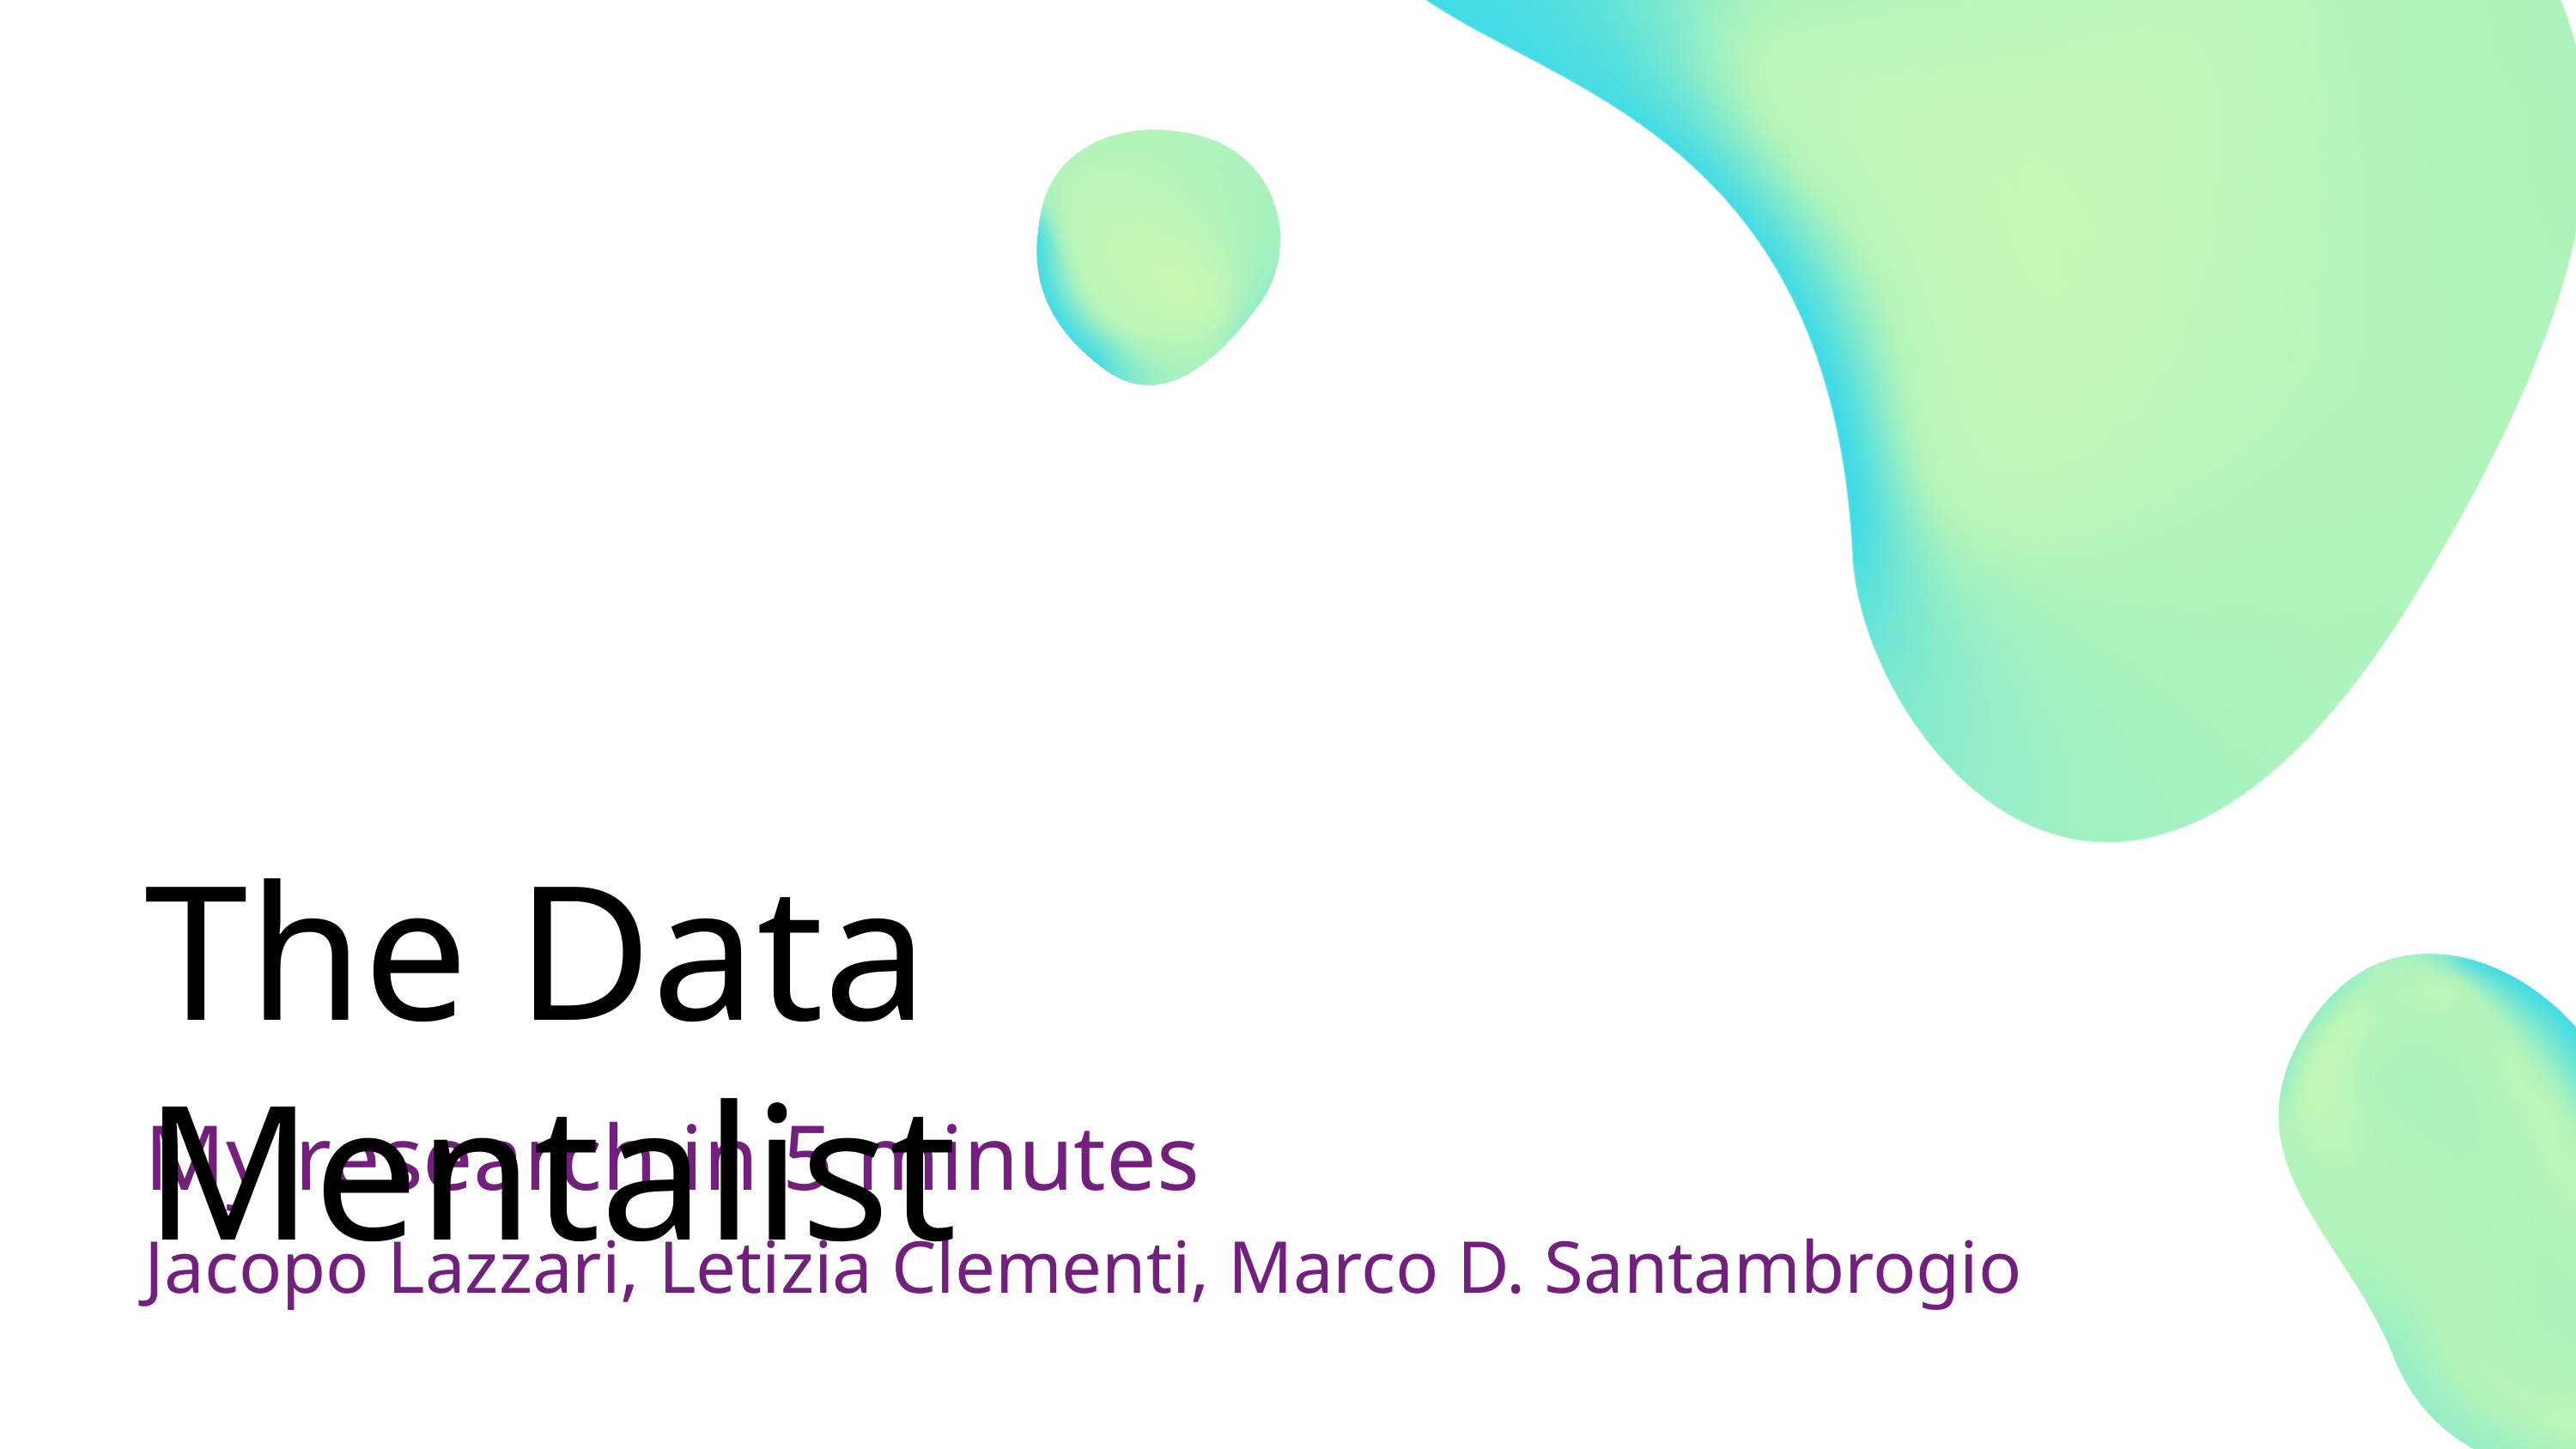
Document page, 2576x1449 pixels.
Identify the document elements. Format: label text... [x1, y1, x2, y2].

picture [1381, 0, 2576, 980]
picture [2257, 944, 2576, 1449]
picture [1023, 118, 1291, 397]
text_box The Data Mentalist [144, 837, 1765, 1277]
text_box My research in 5 minutes Jacopo Lazzari, Letizia Clementi, Marco D. Santambrogio [144, 1082, 2267, 1308]
